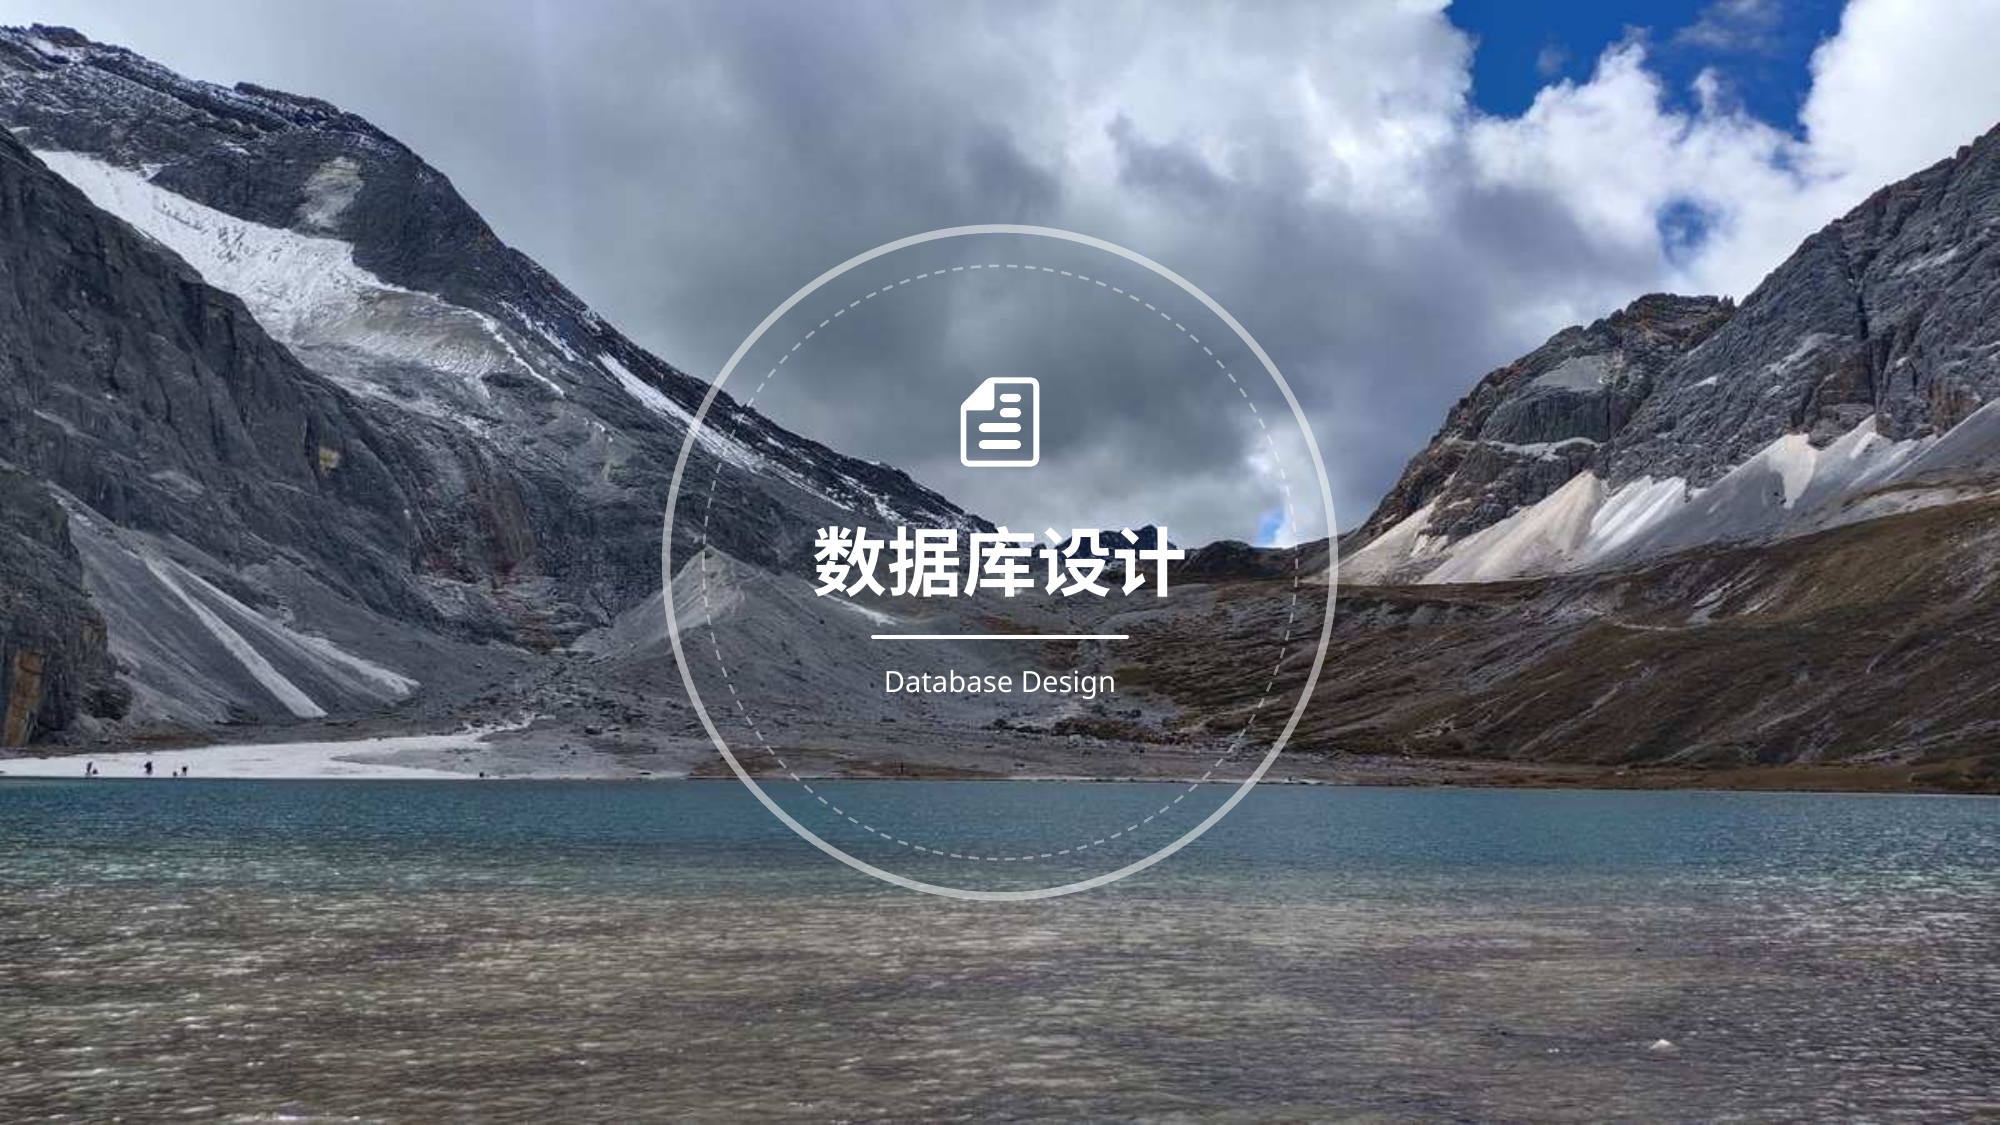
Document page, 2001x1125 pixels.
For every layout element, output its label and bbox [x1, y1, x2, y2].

text_box [723, 508, 1277, 707]
picture [0, 0, 2000, 1125]
text_box [666, 228, 1334, 897]
